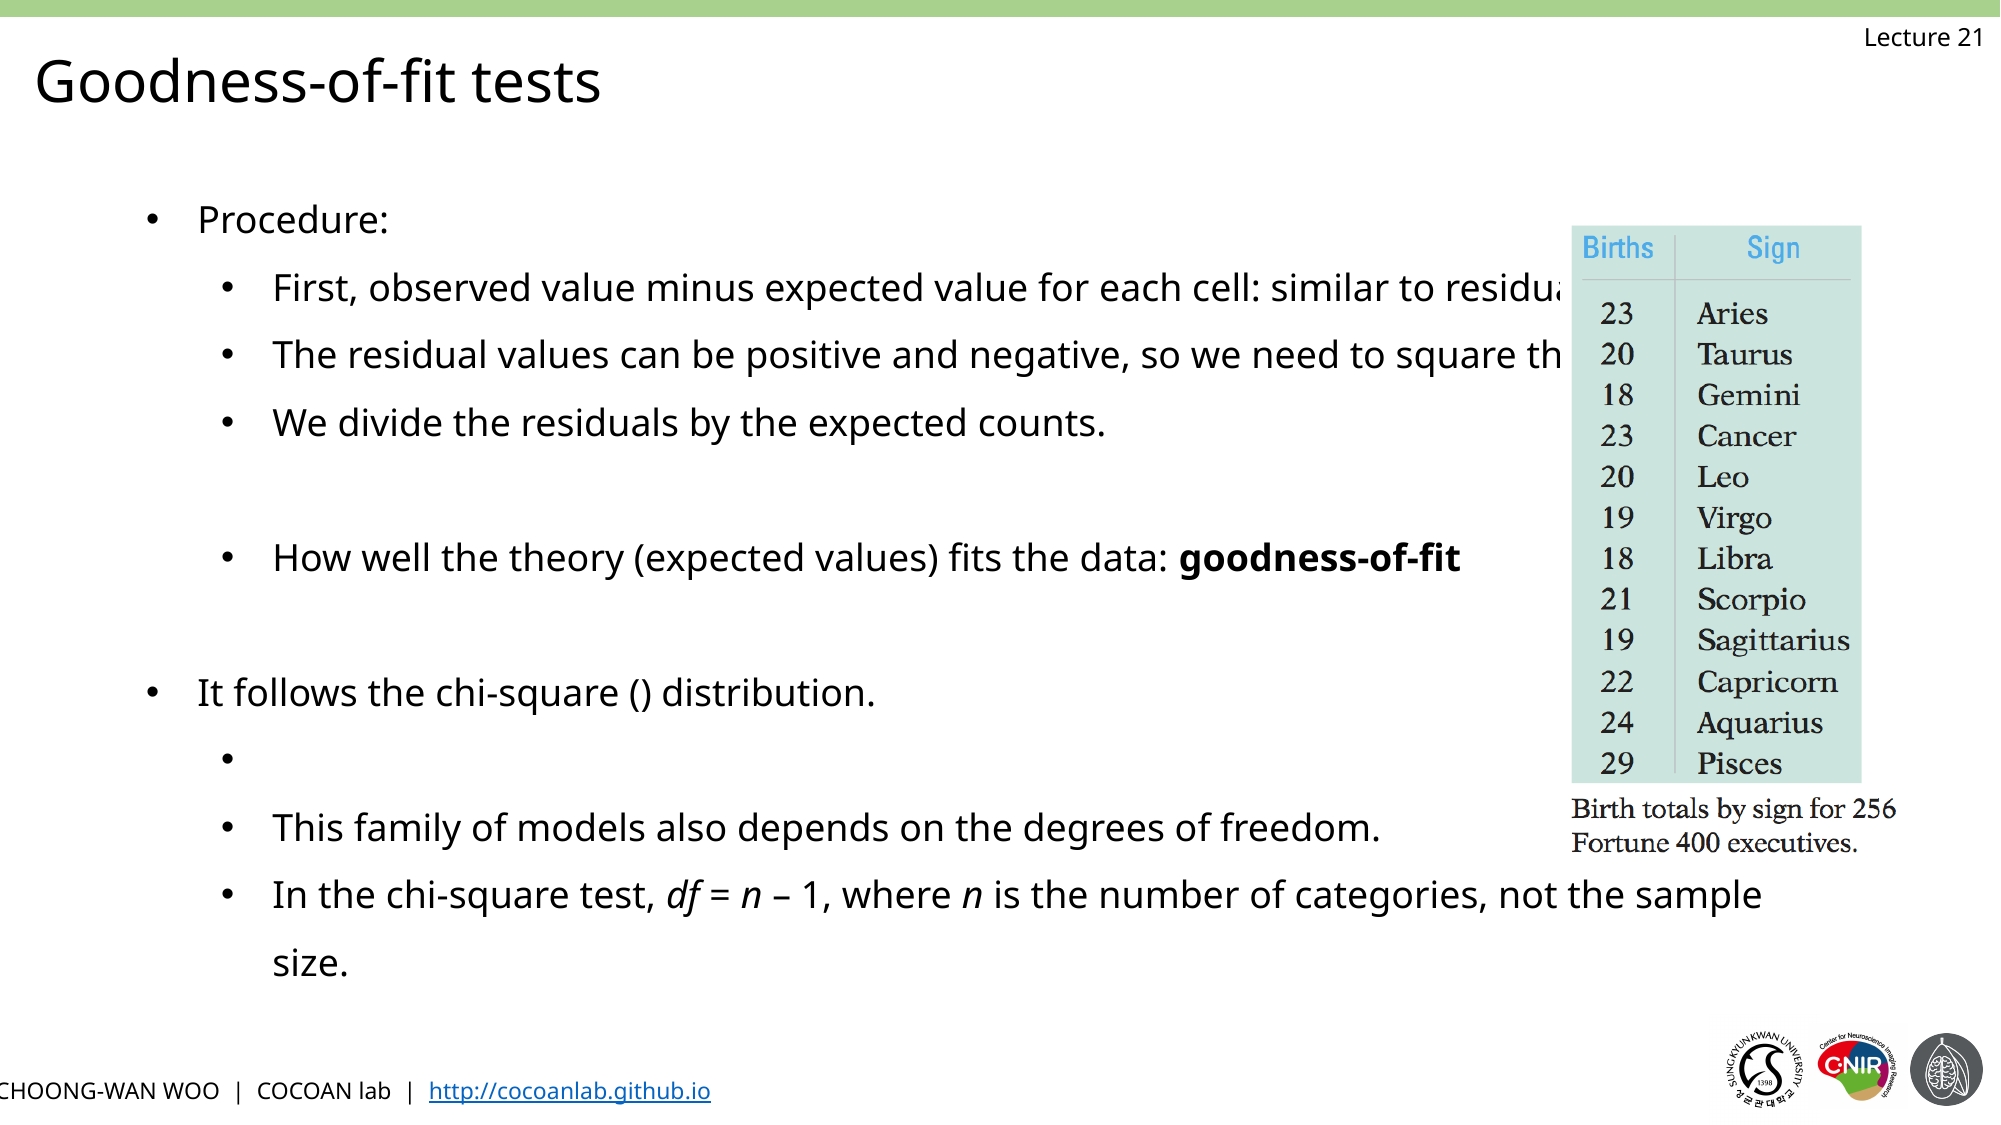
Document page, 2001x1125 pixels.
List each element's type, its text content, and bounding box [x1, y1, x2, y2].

picture [1560, 211, 1908, 866]
text_box [0, 0, 2000, 18]
text_box Goodness-of-fit tests [19, 36, 618, 122]
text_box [1709, 1014, 1983, 1125]
text_box CHOONG-WAN WOO | COCOAN lab | http://cocoanlab.github.io [0, 1069, 727, 1116]
text_box Lecture 21 [1623, 13, 2000, 59]
